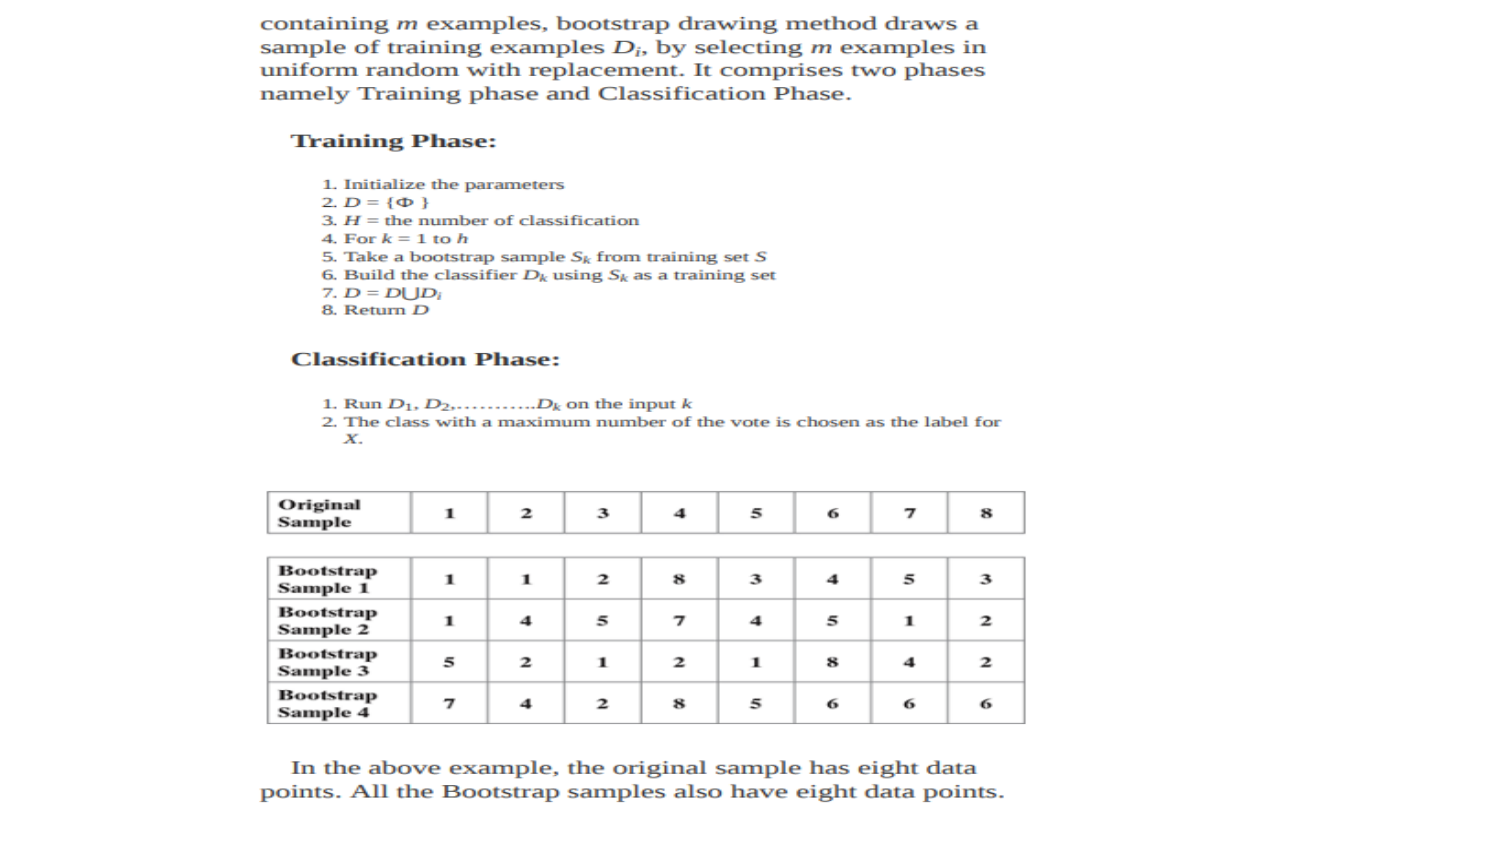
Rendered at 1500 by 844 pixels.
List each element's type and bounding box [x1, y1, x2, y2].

picture [214, 0, 1137, 844]
